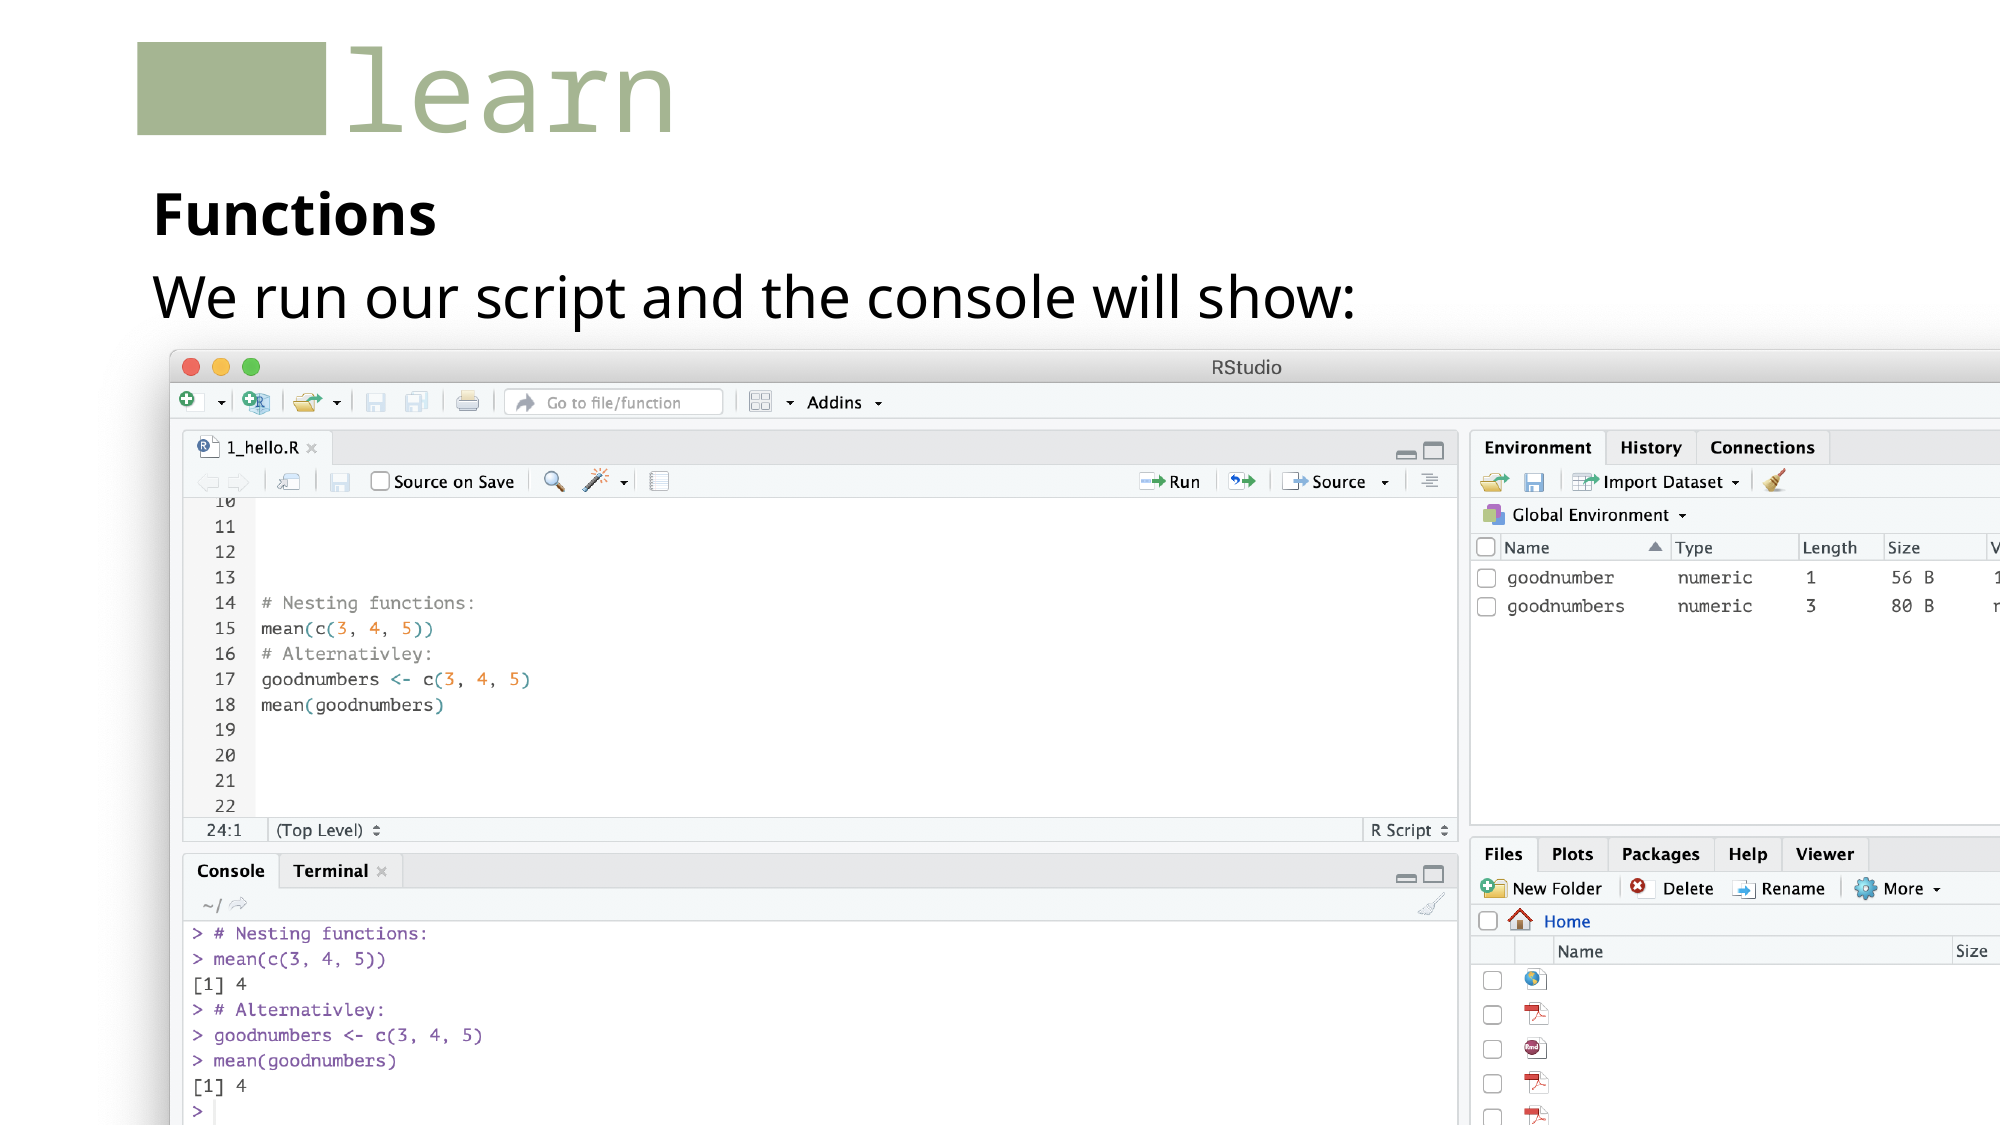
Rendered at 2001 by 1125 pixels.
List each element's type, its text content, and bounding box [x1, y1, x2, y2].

title learn [326, 5, 1766, 86]
list Functions We run our script and the console will show: [137, 86, 1863, 293]
picture [86, 293, 2000, 1125]
text_box [136, 41, 327, 136]
